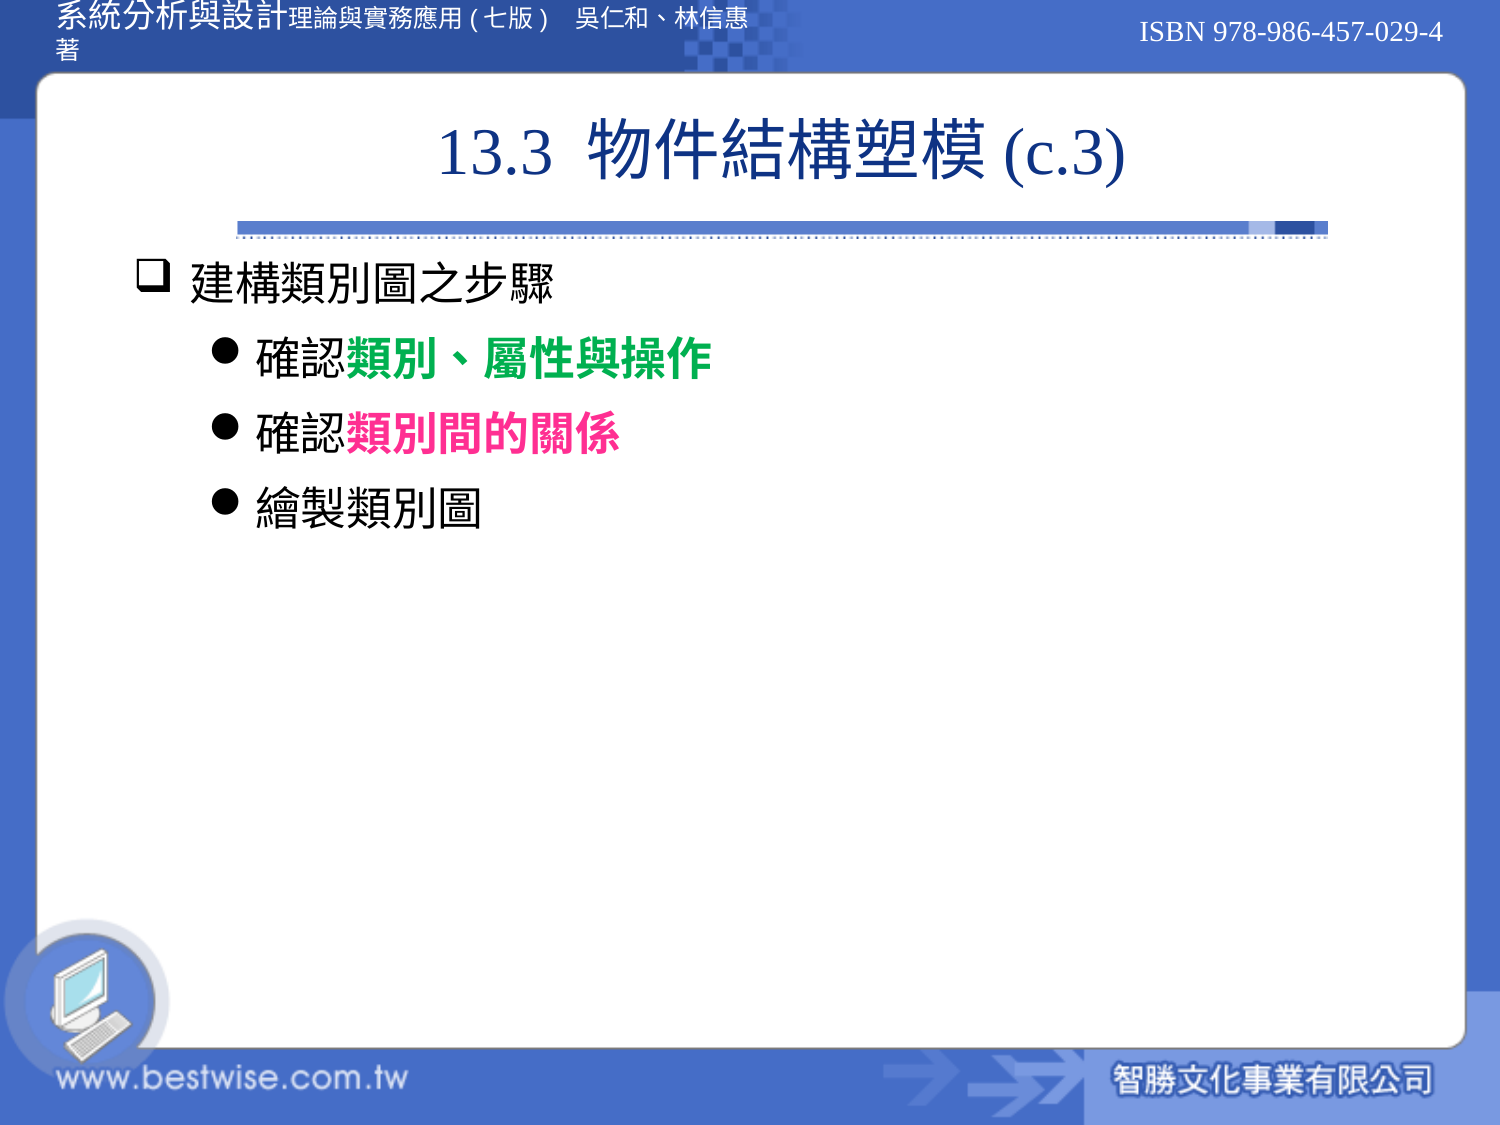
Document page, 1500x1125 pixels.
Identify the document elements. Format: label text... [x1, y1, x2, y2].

picture [0, 0, 1500, 1125]
title 13.3 物件結構塑模(c.3) [177, 73, 1388, 222]
list 建構類別圖之步驟 確認類別、屬性與操作 確認類別間的關係 繪製類別圖 [117, 235, 1447, 1033]
picture [195, 0, 206, 19]
